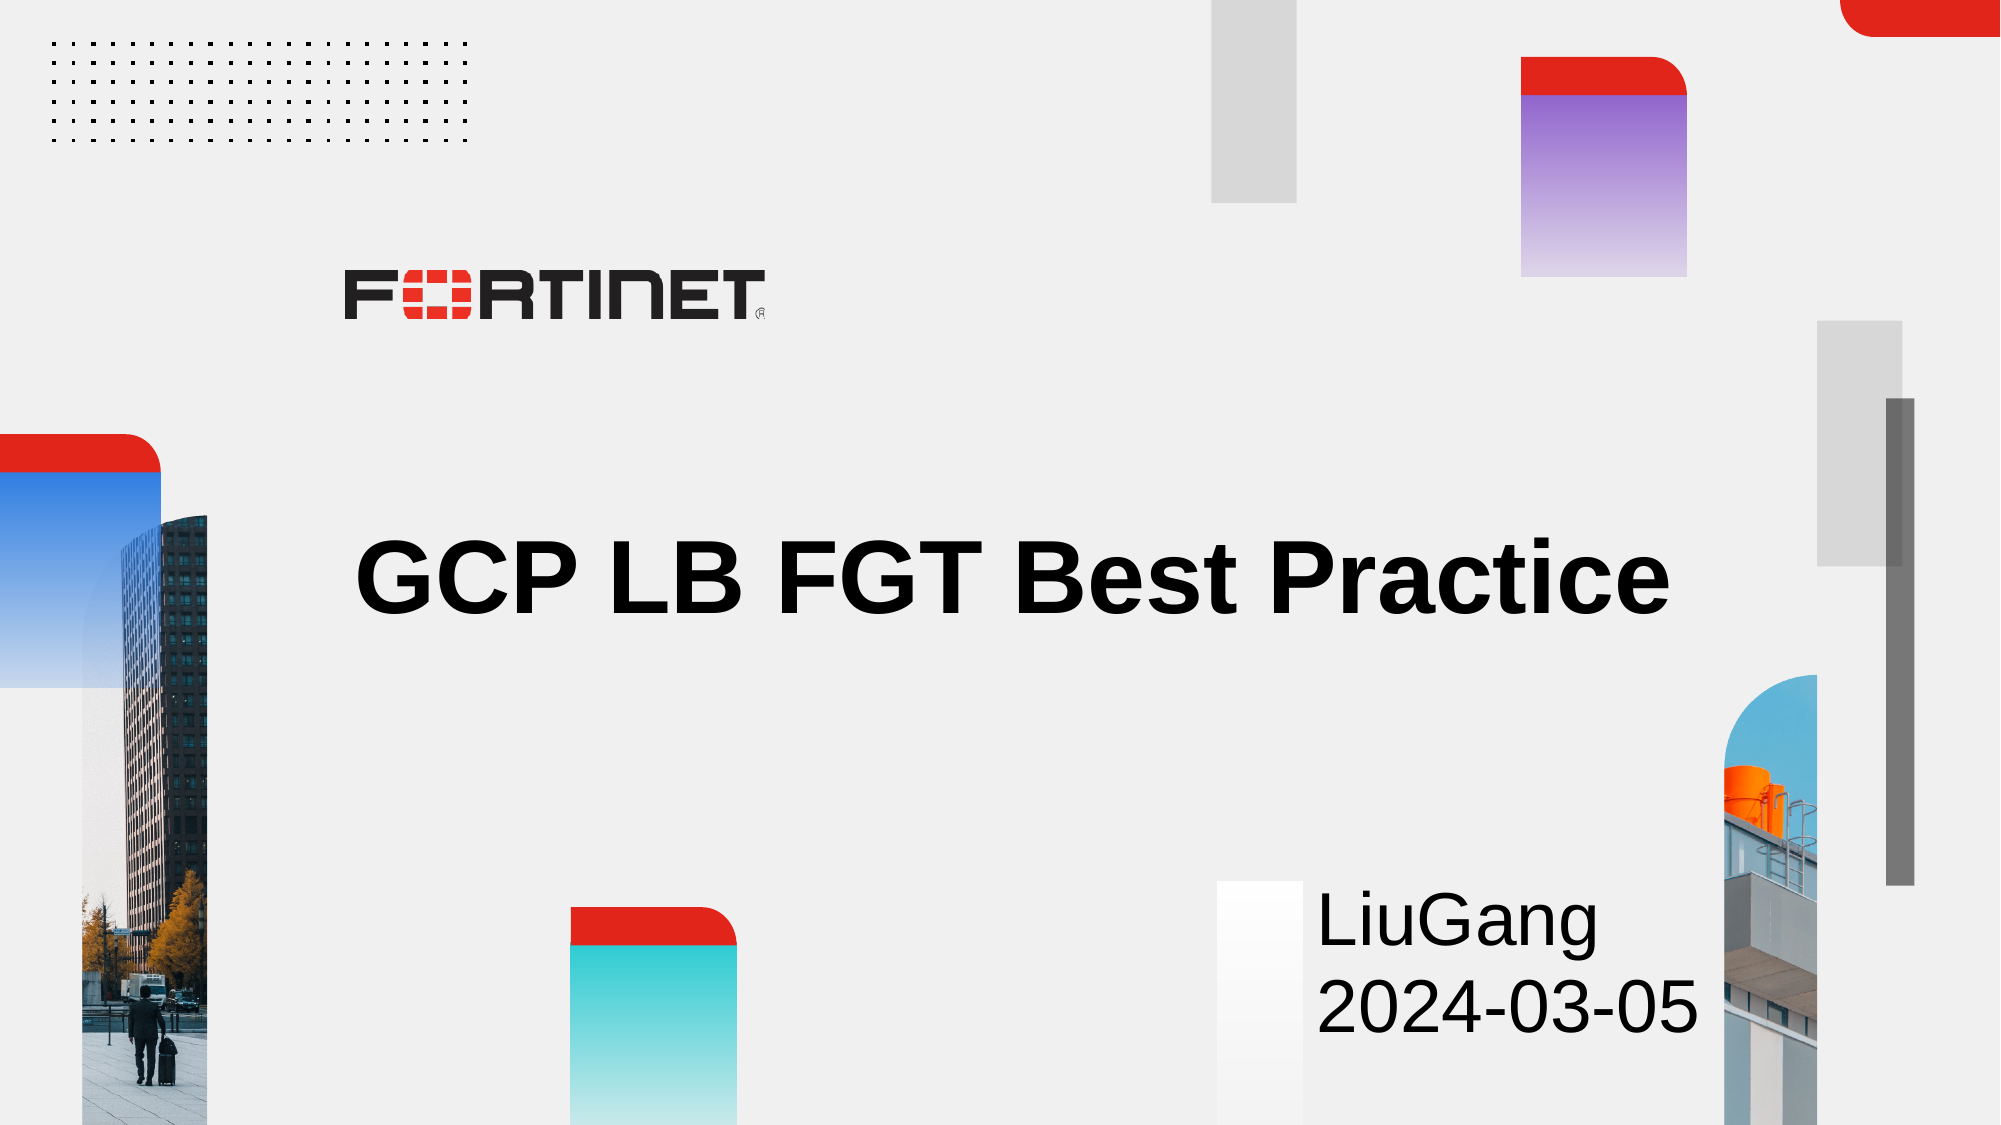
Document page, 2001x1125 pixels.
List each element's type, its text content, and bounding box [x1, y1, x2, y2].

picture [81, 513, 208, 1125]
title GCP LB FGT Best Practice [339, 392, 1833, 644]
picture [1723, 673, 1818, 1125]
text_box LiuGang 2024-03-05 [1301, 873, 1716, 1057]
